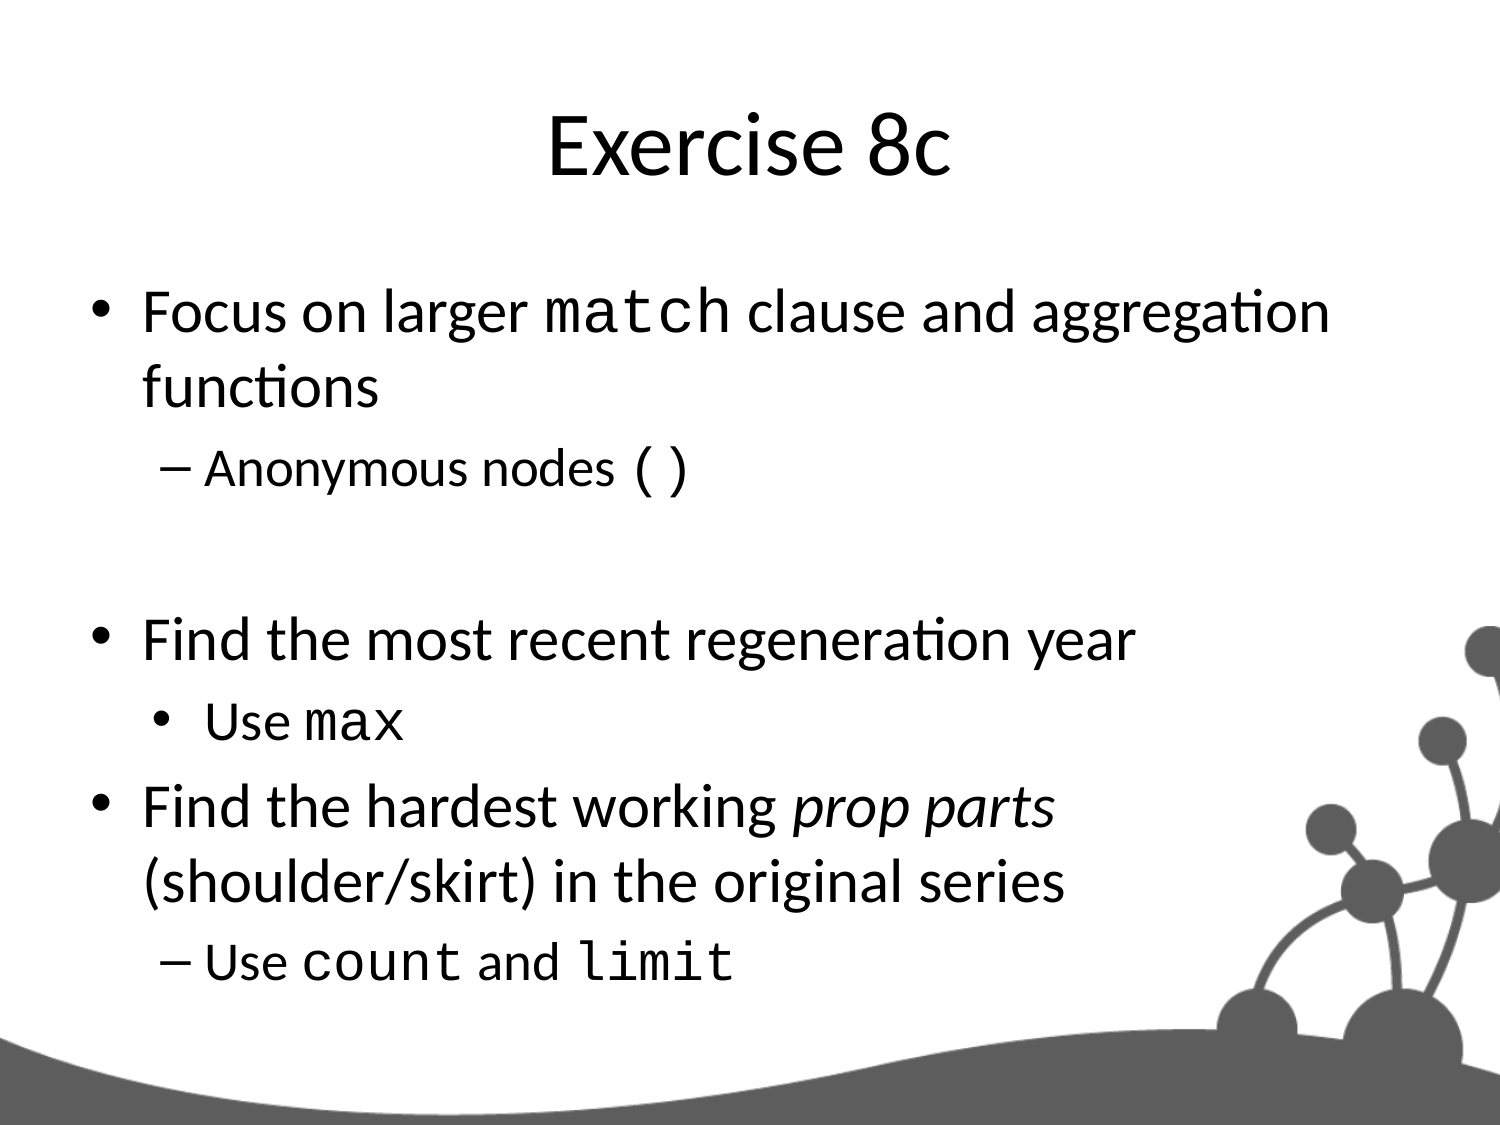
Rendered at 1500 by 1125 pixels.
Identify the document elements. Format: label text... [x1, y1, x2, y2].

list Focus on larger match clause and aggregation functions Anonymous nodes () Find the most recent regeneration year Use max Find the hardest working prop parts (shoulder/skirt) in the original series Use count and limit [75, 262, 1425, 1005]
title Exercise 8c [75, 45, 1425, 233]
